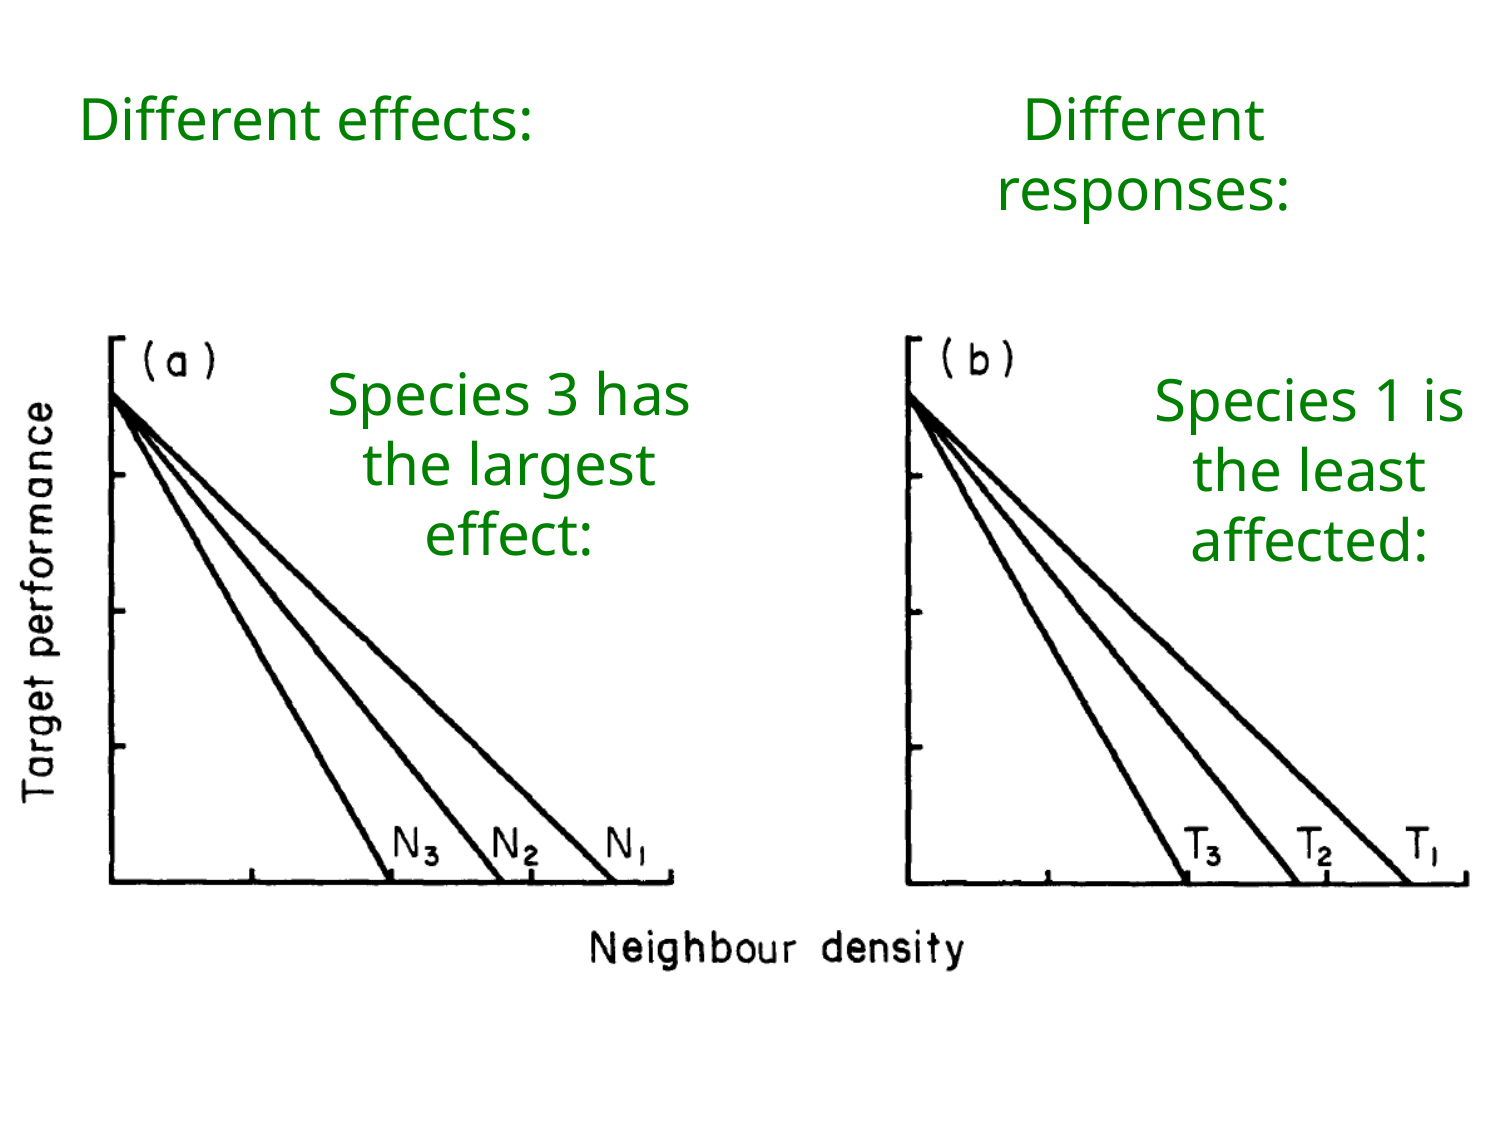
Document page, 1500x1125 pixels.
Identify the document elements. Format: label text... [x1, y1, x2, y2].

text_box Different responses: [862, 74, 1425, 230]
picture [0, 265, 1500, 988]
text_box Different effects: [24, 75, 588, 160]
